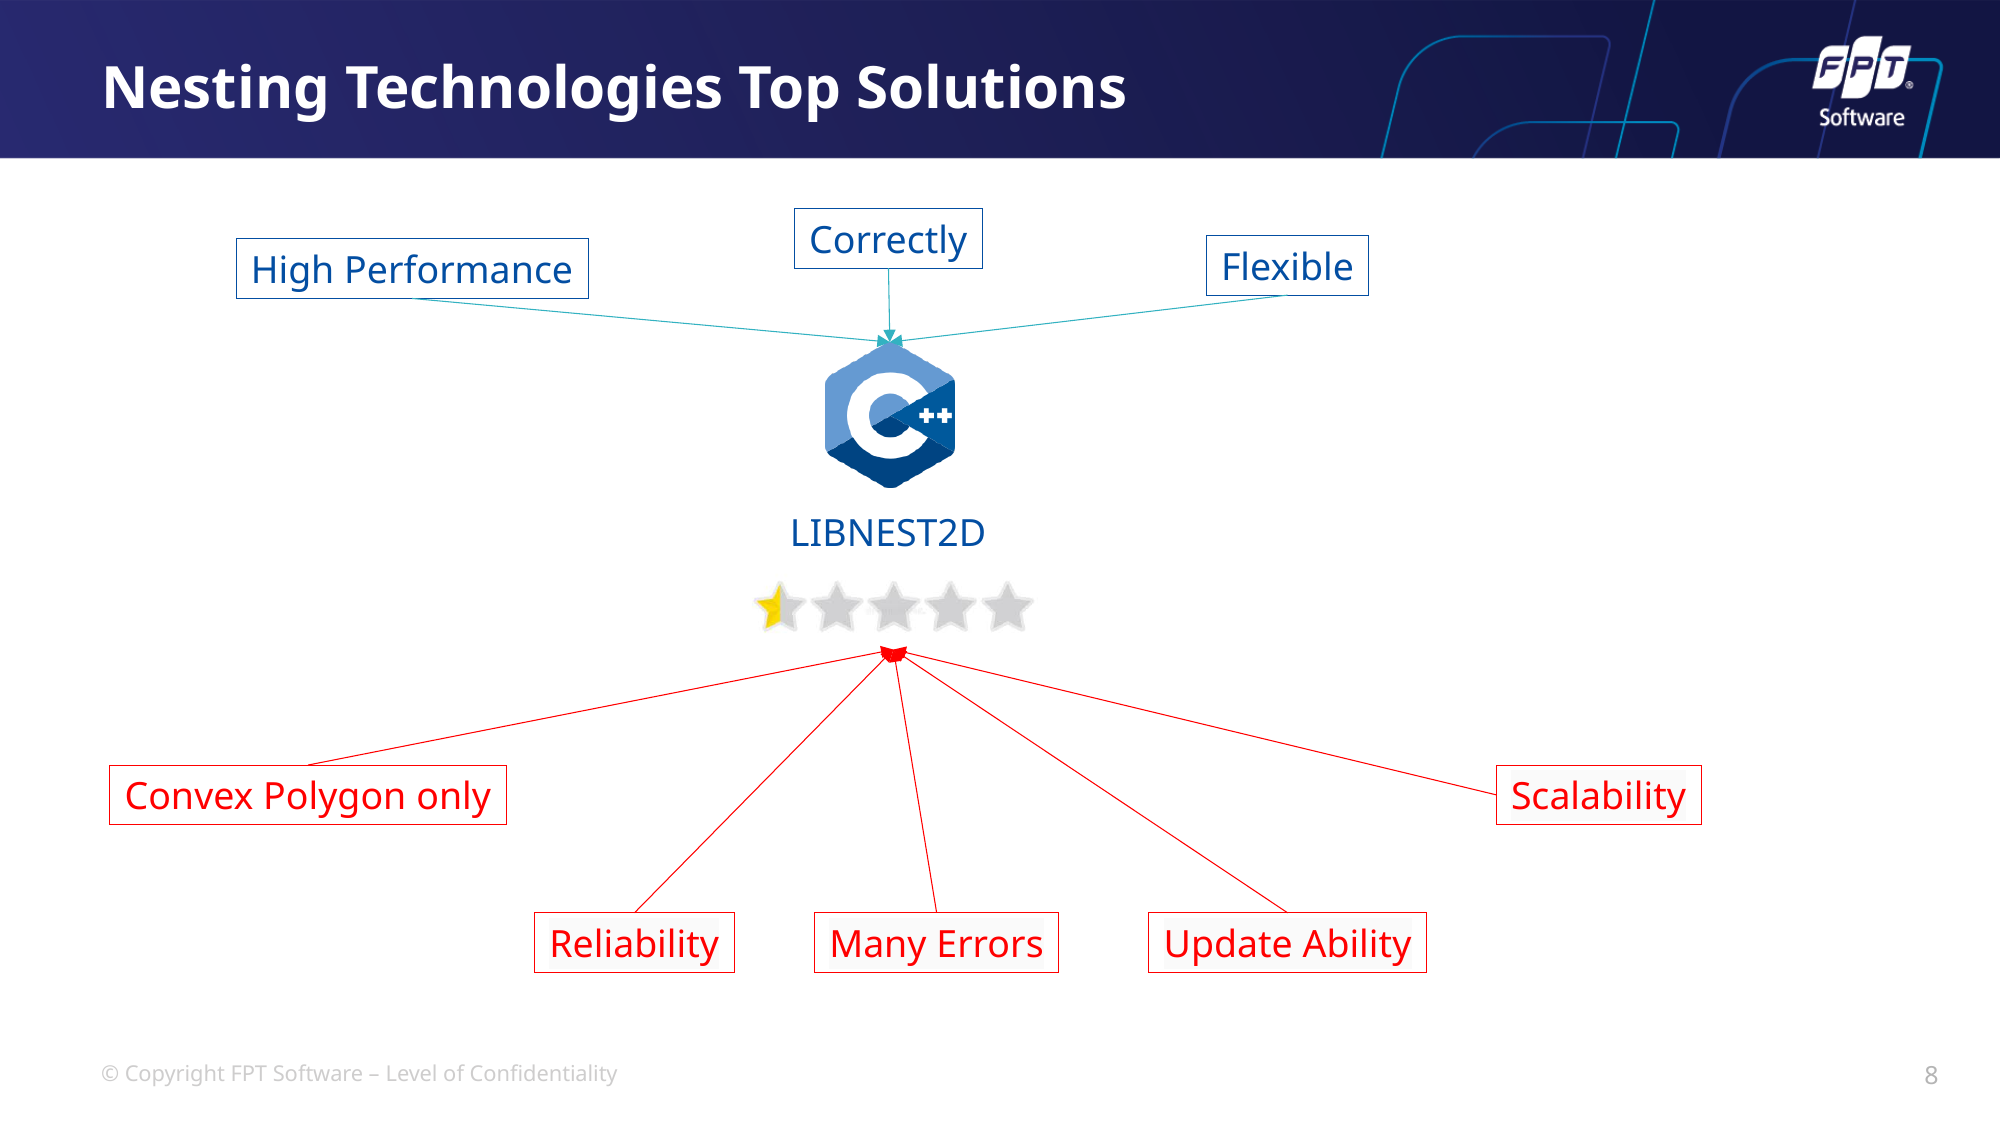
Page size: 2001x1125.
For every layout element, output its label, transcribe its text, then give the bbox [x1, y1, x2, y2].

picture [740, 562, 1047, 649]
text_box Scalability [1496, 765, 1702, 825]
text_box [889, 295, 1288, 343]
slide_number 8 [1855, 1052, 1954, 1094]
text_box LIBNEST2D [775, 501, 1002, 562]
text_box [634, 649, 893, 913]
text_box Convex Polygon only [109, 765, 507, 825]
picture [0, 0, 1672, 159]
text_box Update Ability [1148, 912, 1427, 973]
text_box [412, 299, 888, 343]
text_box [893, 796, 1288, 913]
picture [825, 343, 955, 488]
text_box Many Errors [814, 913, 1059, 973]
text_box Flexible [1206, 235, 1369, 296]
text_box High Performance [236, 238, 589, 299]
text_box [893, 649, 1507, 796]
picture [1649, 0, 2000, 159]
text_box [307, 649, 634, 766]
title Nesting Technologies Top Solutions [86, 31, 1812, 148]
text_box Correctly [794, 208, 983, 269]
text_box Reliability [534, 912, 735, 973]
